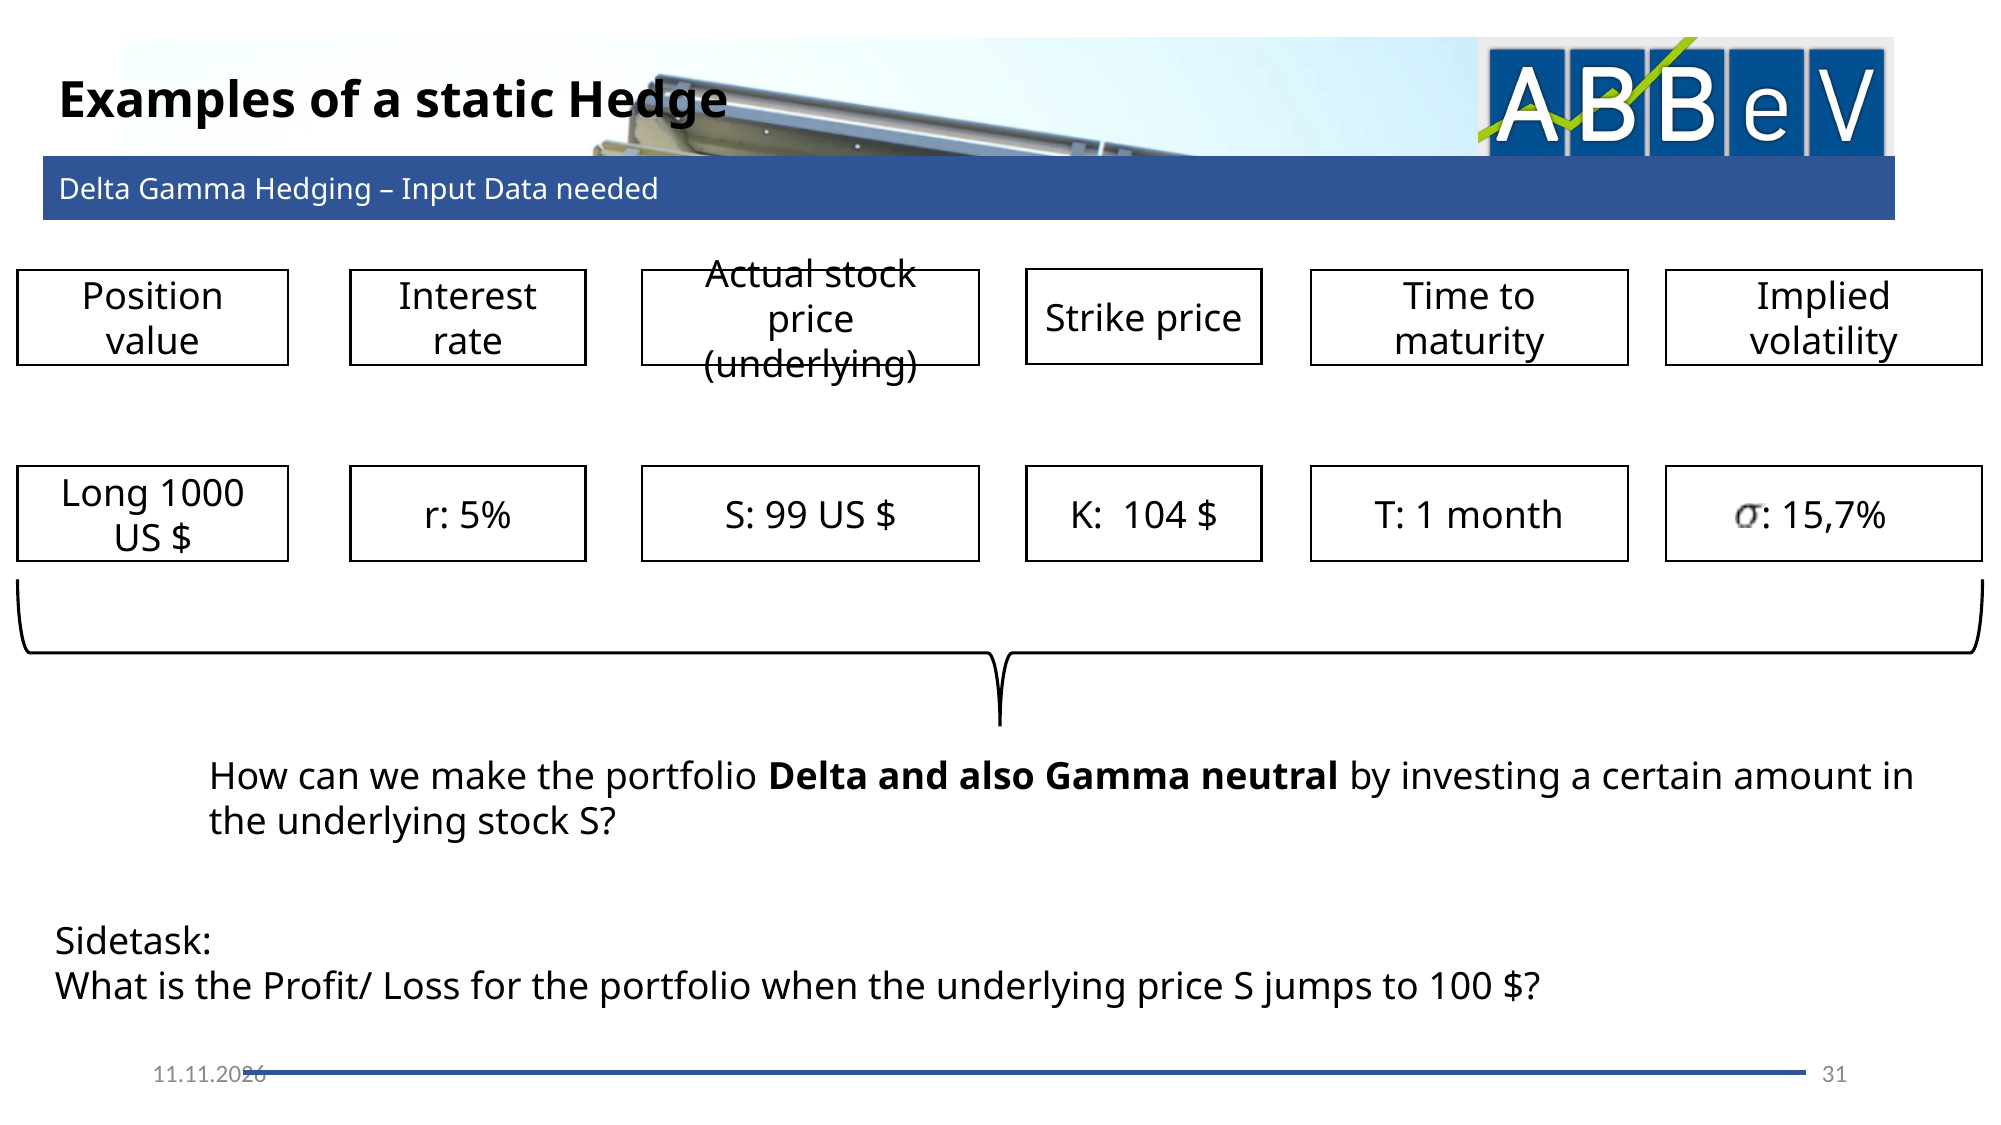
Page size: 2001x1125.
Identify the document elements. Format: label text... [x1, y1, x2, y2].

text_box Interest rate [349, 269, 587, 366]
picture [121, 37, 1894, 171]
text_box Strike price [1025, 268, 1263, 365]
text_box Implied volatility [1665, 269, 1983, 366]
text_box Long 1000 US $ [16, 465, 289, 562]
slide_number 31 [1412, 1042, 1863, 1103]
text_box Delta Gamma Hedging – Input Data needed [43, 156, 1895, 220]
text_box Time to maturity [1310, 269, 1629, 366]
text_box r: 5% [349, 465, 587, 562]
title Examples of a static Hedge [43, 45, 121, 156]
text_box T: 1 month [1310, 465, 1629, 562]
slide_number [137, 1042, 588, 1103]
picture [1735, 503, 1766, 528]
text_box Position value [16, 269, 289, 366]
text_box [17, 579, 1984, 727]
text_box K: 104 $ [1025, 465, 1263, 562]
text_box Actual stock price (underlying) [641, 269, 980, 366]
text_box Sidetask: What is the Profit/ Loss for the portfolio when the underlying price S jumps to 100 $? [40, 909, 1829, 1015]
text_box : 15,7% [1665, 465, 1983, 562]
text_box S: 99 US $ [641, 465, 980, 562]
text_box How can we make the portfolio Delta and also Gamma neutral by investing a certain amount in the underlying stock S? [194, 744, 1983, 850]
